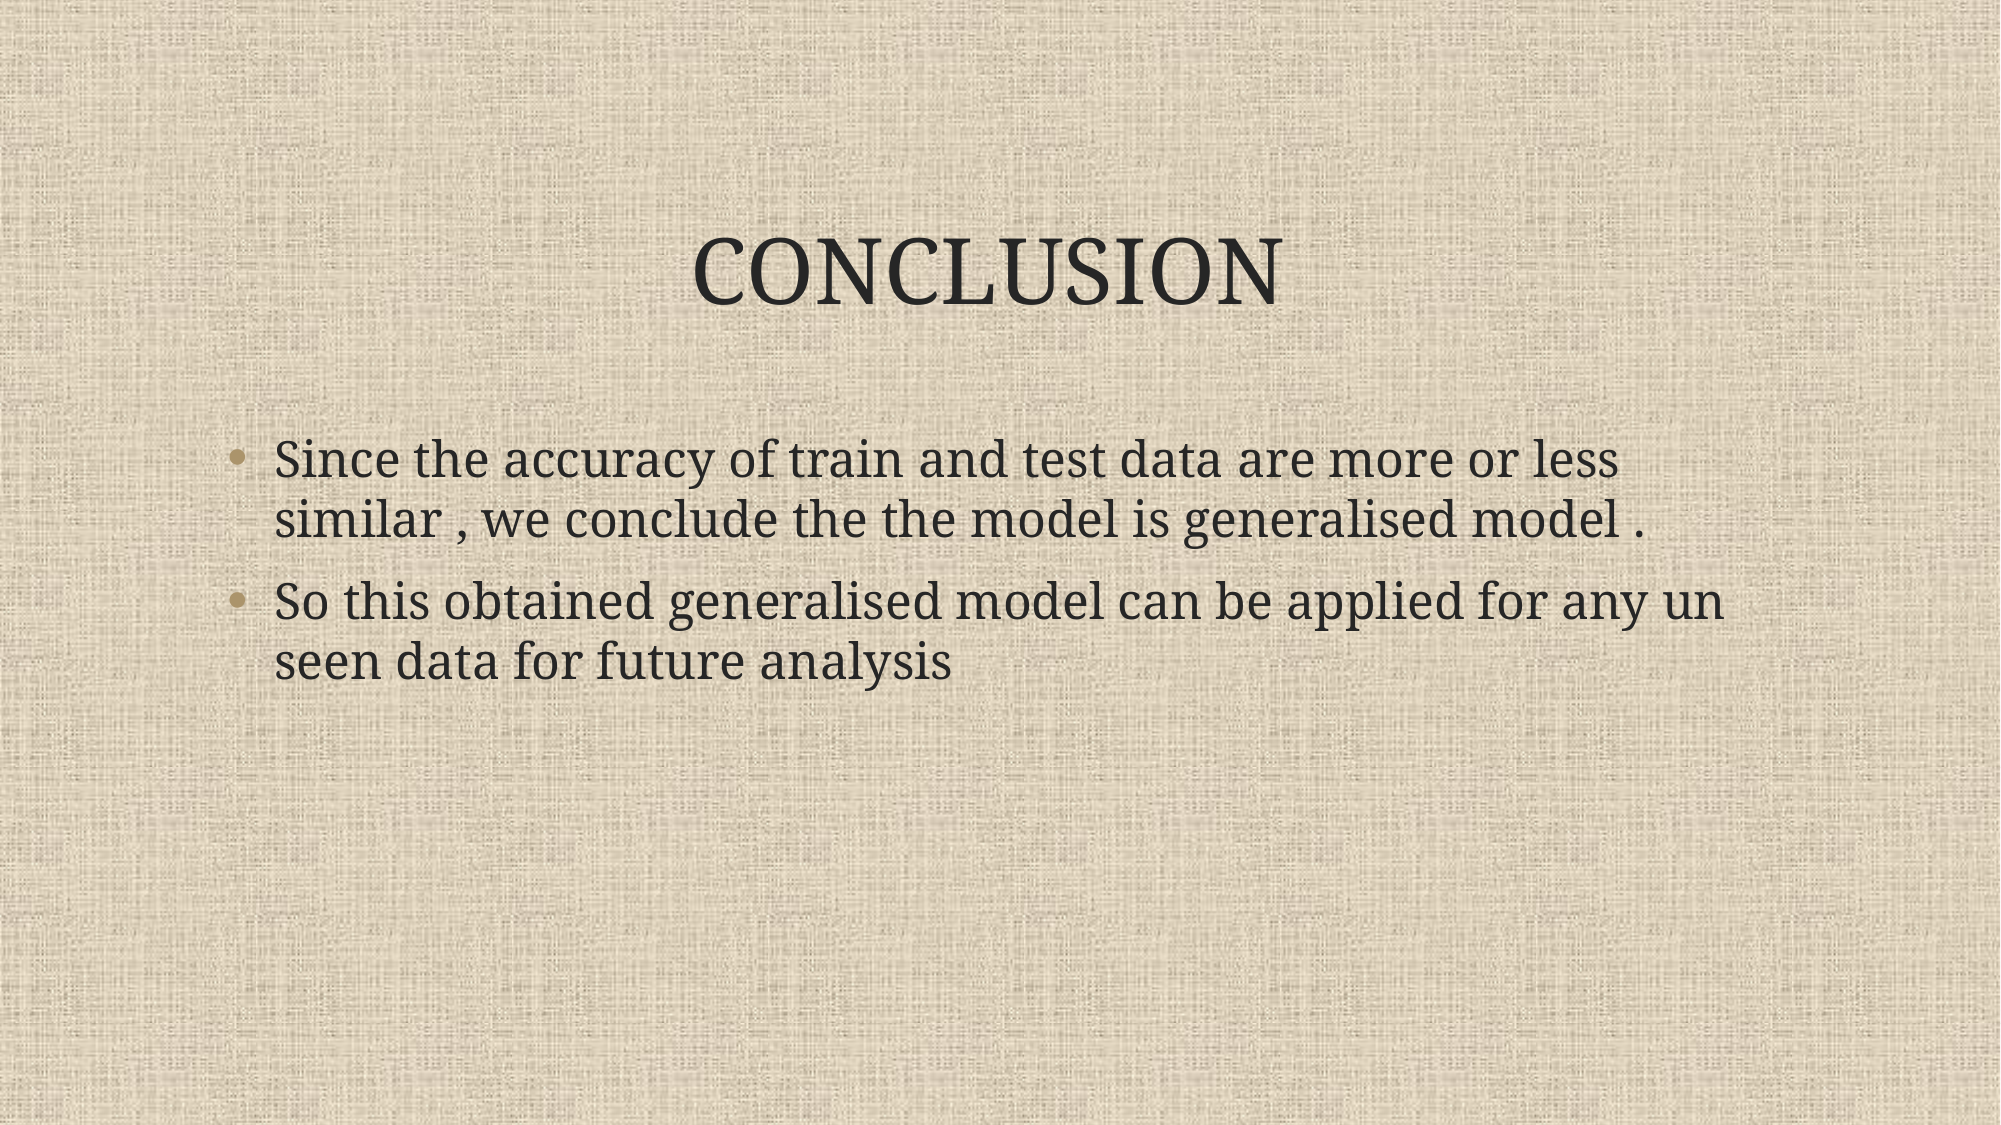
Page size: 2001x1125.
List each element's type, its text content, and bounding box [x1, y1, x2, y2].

list Since the accuracy of train and test data are more or less similar , we conclude the the model is generalised model . So this obtained generalised model can be applied for any un seen data for future analysis [212, 419, 1788, 964]
title CONCLUSION [212, 161, 1788, 375]
picture [0, 0, 2001, 1125]
